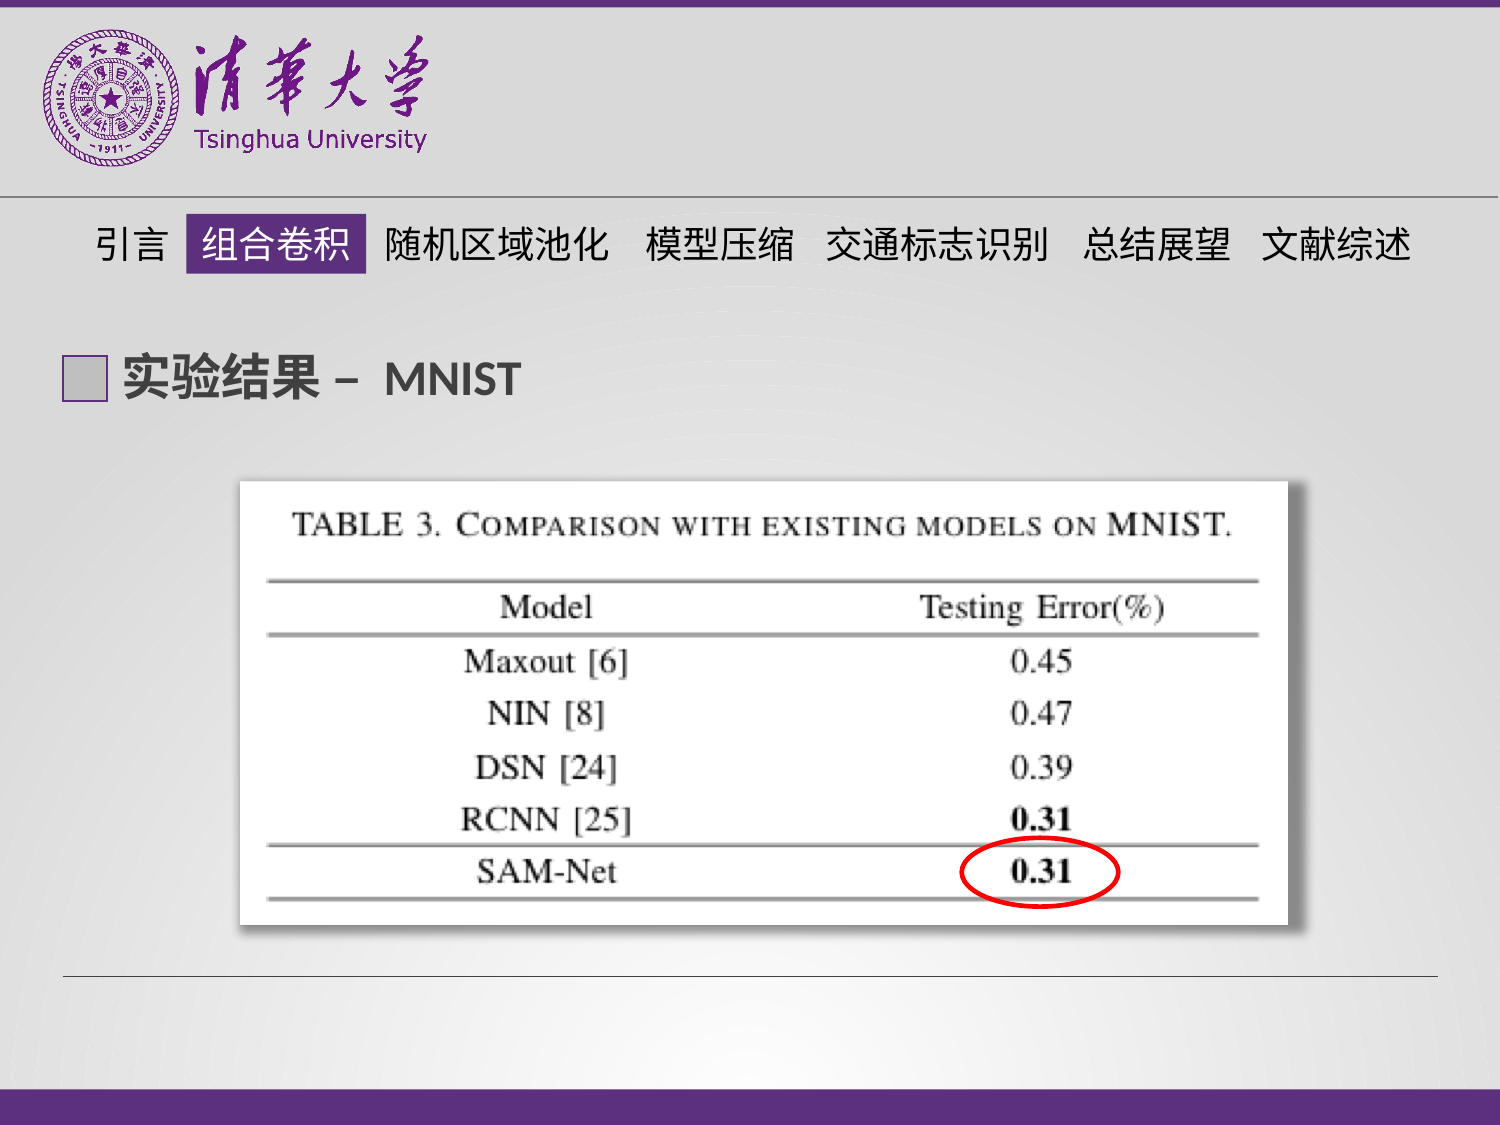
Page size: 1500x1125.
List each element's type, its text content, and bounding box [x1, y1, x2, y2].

text_box [0, 1088, 1500, 1125]
text_box 文献综述 [1246, 213, 1427, 274]
text_box [62, 355, 108, 402]
picture [0, 0, 471, 196]
text_box 实验结果 – MNIST [107, 337, 763, 413]
text_box [471, 0, 1500, 8]
picture [240, 431, 1288, 975]
text_box 总结展望 [1067, 213, 1246, 274]
text_box 模型压缩 [630, 213, 810, 274]
text_box 组合卷积 [186, 213, 367, 274]
text_box 随机区域池化 [369, 213, 625, 274]
text_box 交通标志识别 [810, 213, 1065, 274]
text_box 引言 [79, 213, 185, 274]
